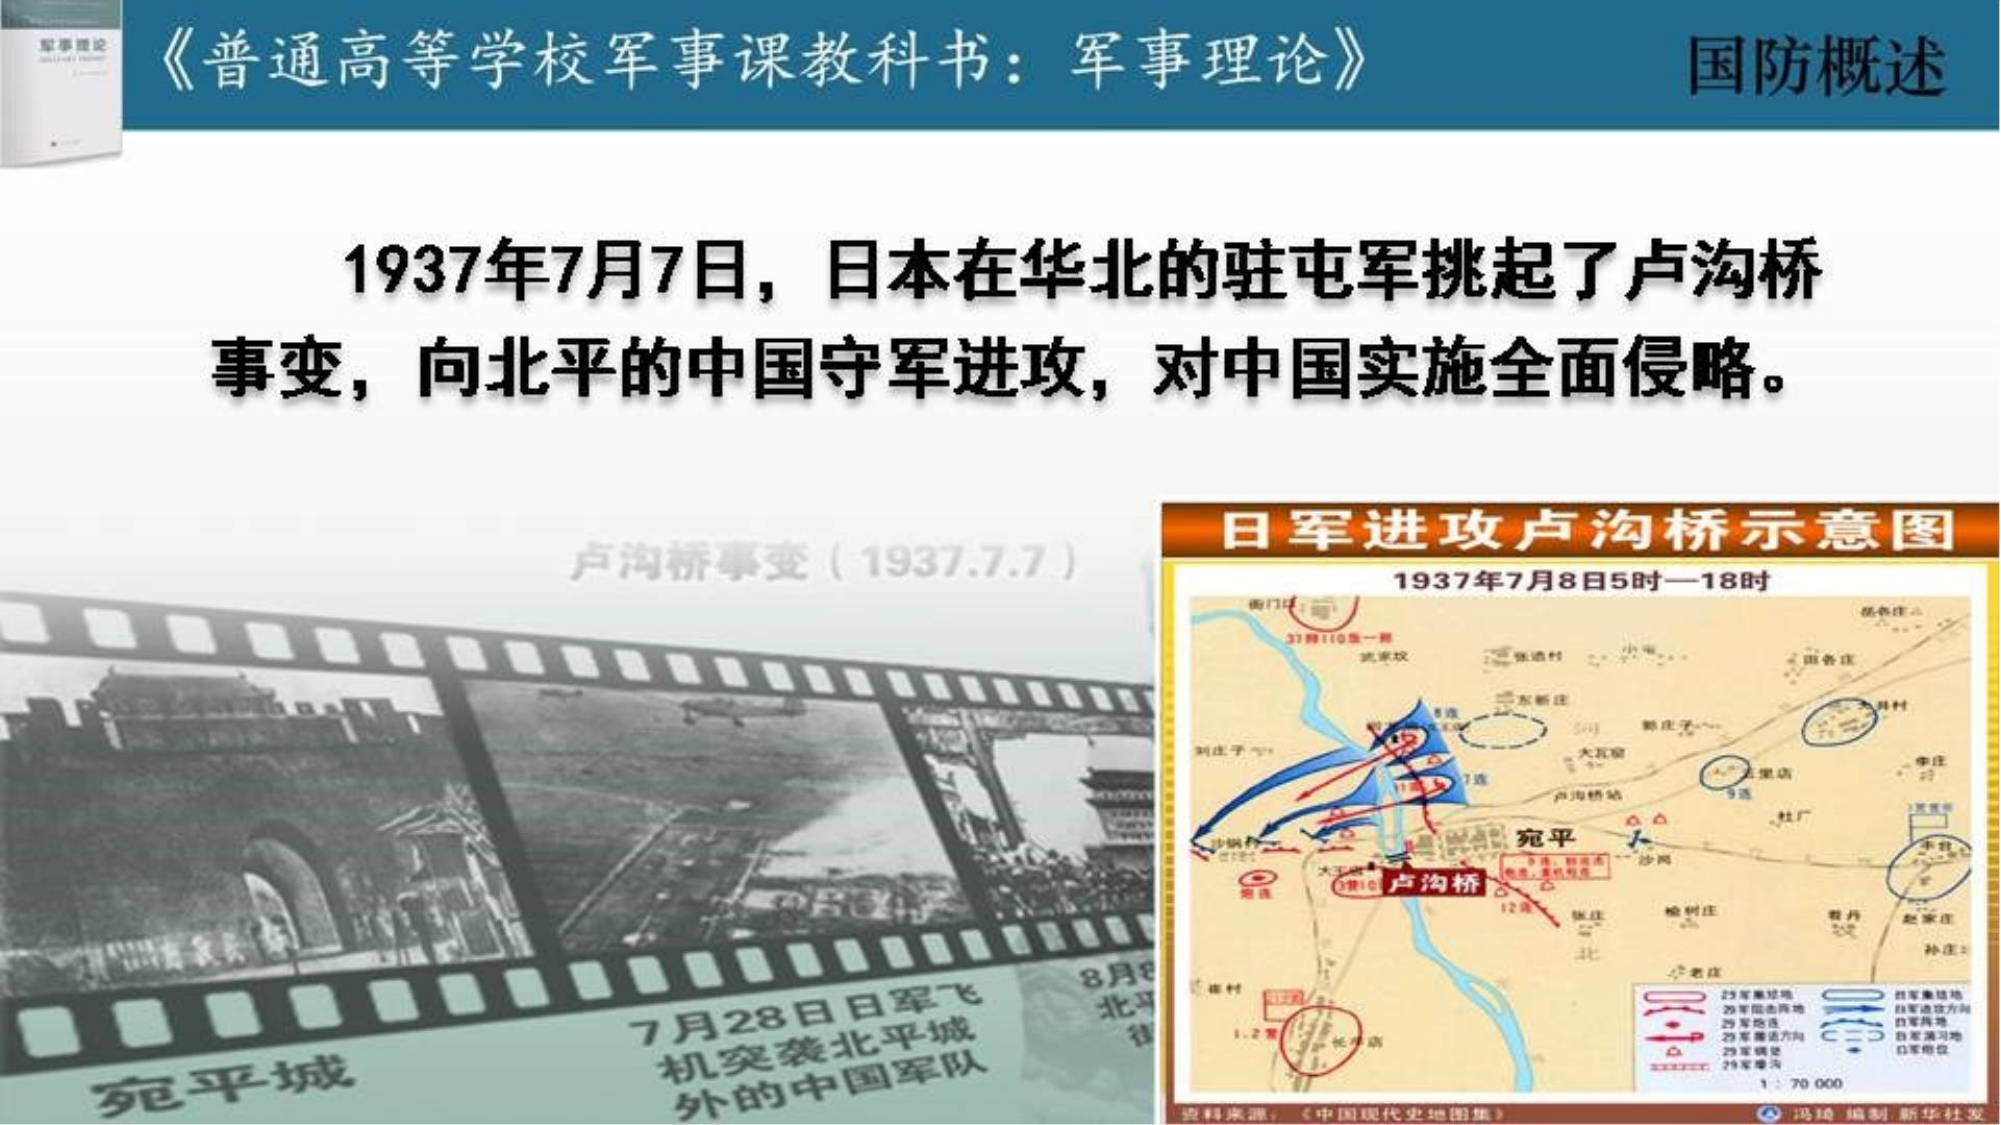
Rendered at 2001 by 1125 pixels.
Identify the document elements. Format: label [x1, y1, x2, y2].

text_box [0, 0, 2000, 1125]
